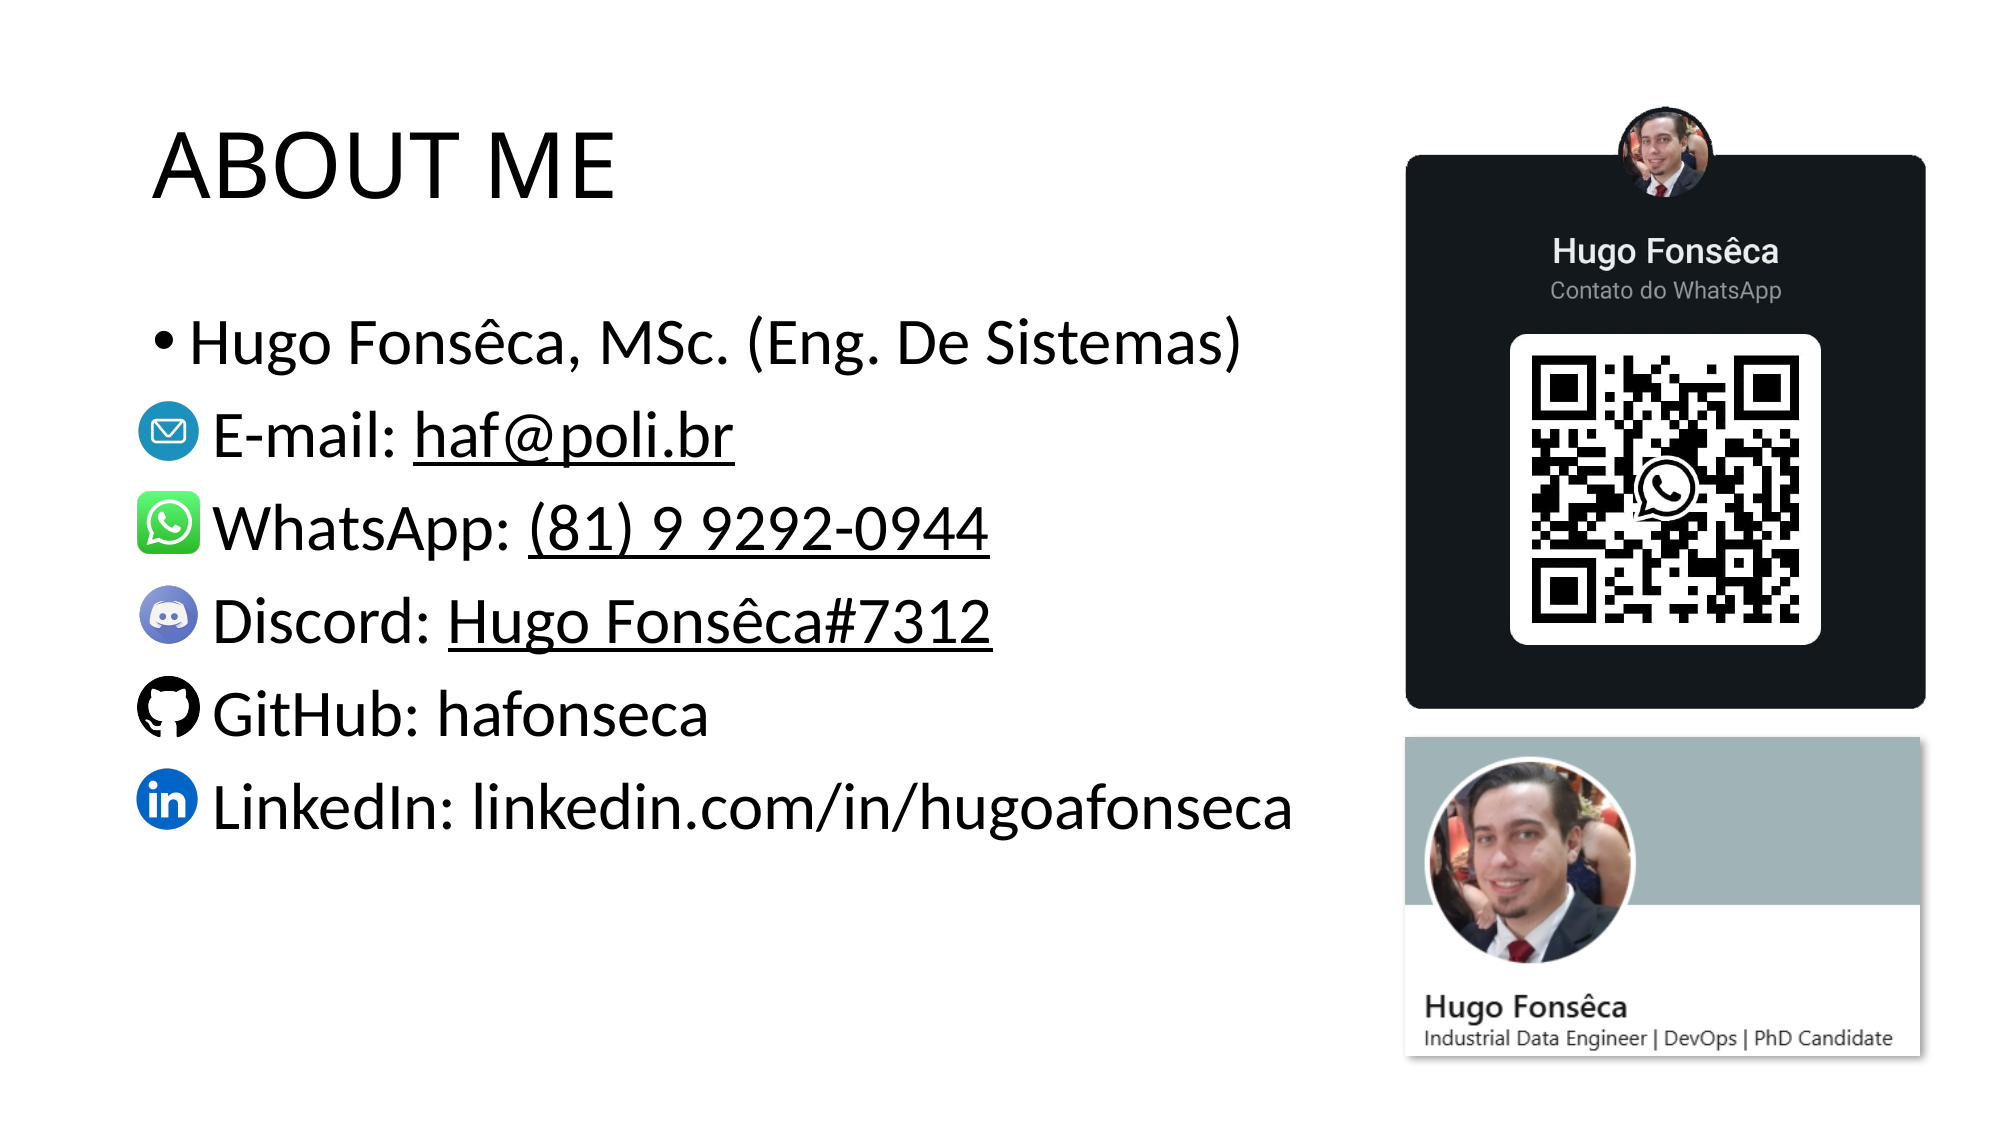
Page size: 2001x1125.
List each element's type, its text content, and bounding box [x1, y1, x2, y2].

picture [137, 491, 200, 554]
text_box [1405, 106, 1926, 709]
title ABOUT ME [137, 59, 1863, 278]
picture [136, 767, 200, 830]
picture [137, 675, 200, 738]
picture [137, 400, 200, 462]
picture [137, 583, 200, 646]
list Hugo Fonsêca, MSc. (Eng. De Sistemas) E-mail: haf@poli.br WhatsApp: (81) 9 9292-0944 Discord: Hugo Fonsêca#7312 GitHub: hafonseca LinkedIn: linkedin.com/in/hugoafonseca [137, 299, 1863, 1014]
picture [1405, 737, 1920, 1056]
